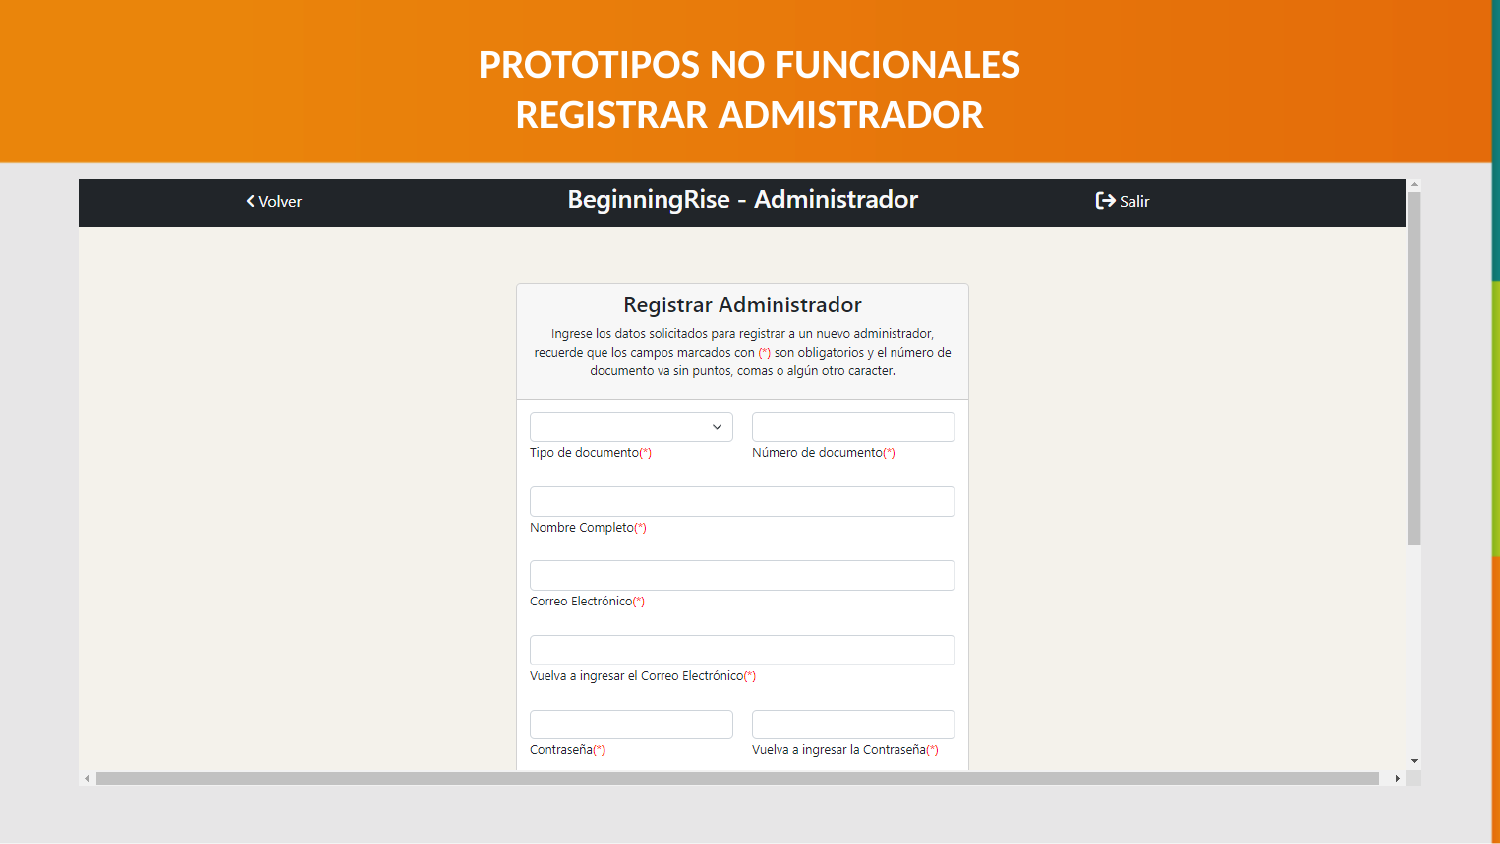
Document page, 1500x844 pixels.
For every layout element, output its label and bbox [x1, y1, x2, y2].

picture [0, 0, 1500, 844]
text_box [425, 29, 1075, 145]
